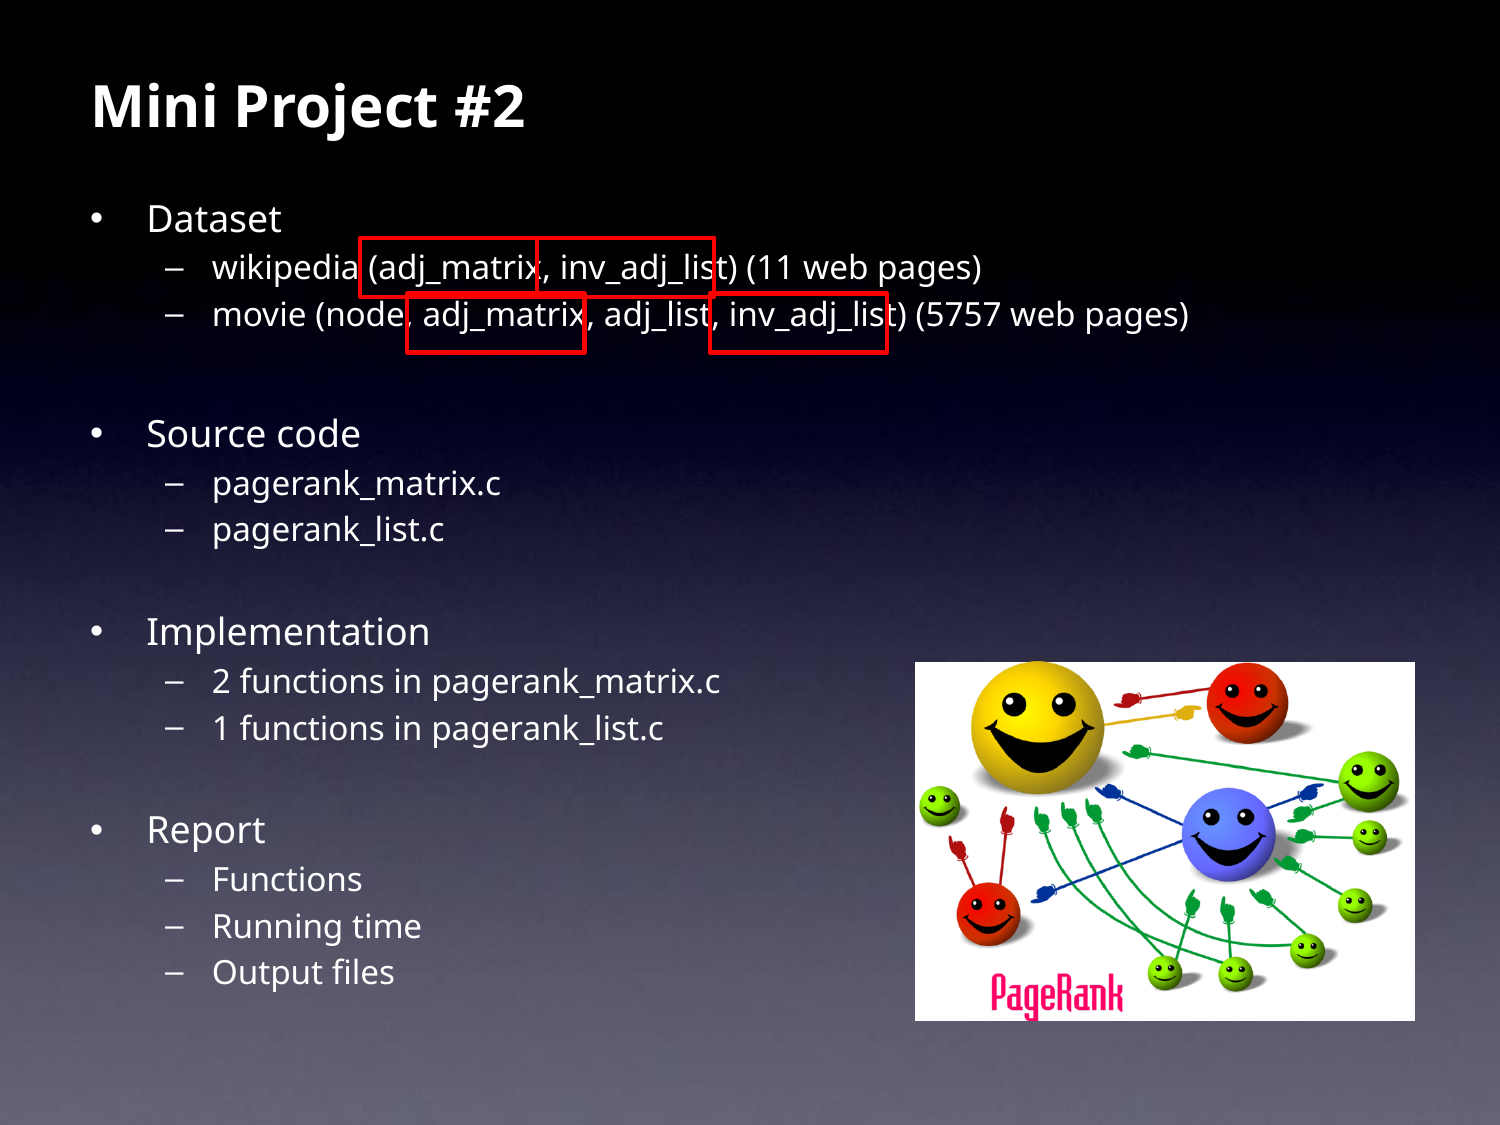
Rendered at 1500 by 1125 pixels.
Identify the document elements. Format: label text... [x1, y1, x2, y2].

text_box [708, 291, 889, 355]
text_box [405, 291, 587, 355]
title Mini Project #2 [75, 45, 1425, 164]
text_box [535, 236, 716, 299]
picture [0, 0, 1500, 1125]
text_box [358, 236, 535, 299]
list Dataset wikipedia (adj_matrix, inv_adj_list) (11 web pages) movie (node, adj_matrix, adj_list, inv_adj_list) (5757 web pages) Source code pagerank_matrix.c pagerank_list.c Implementation 2 functions in pagerank_matrix.c 1 functions in pagerank_list.c Report Functions Running time Output files [75, 187, 1425, 1102]
